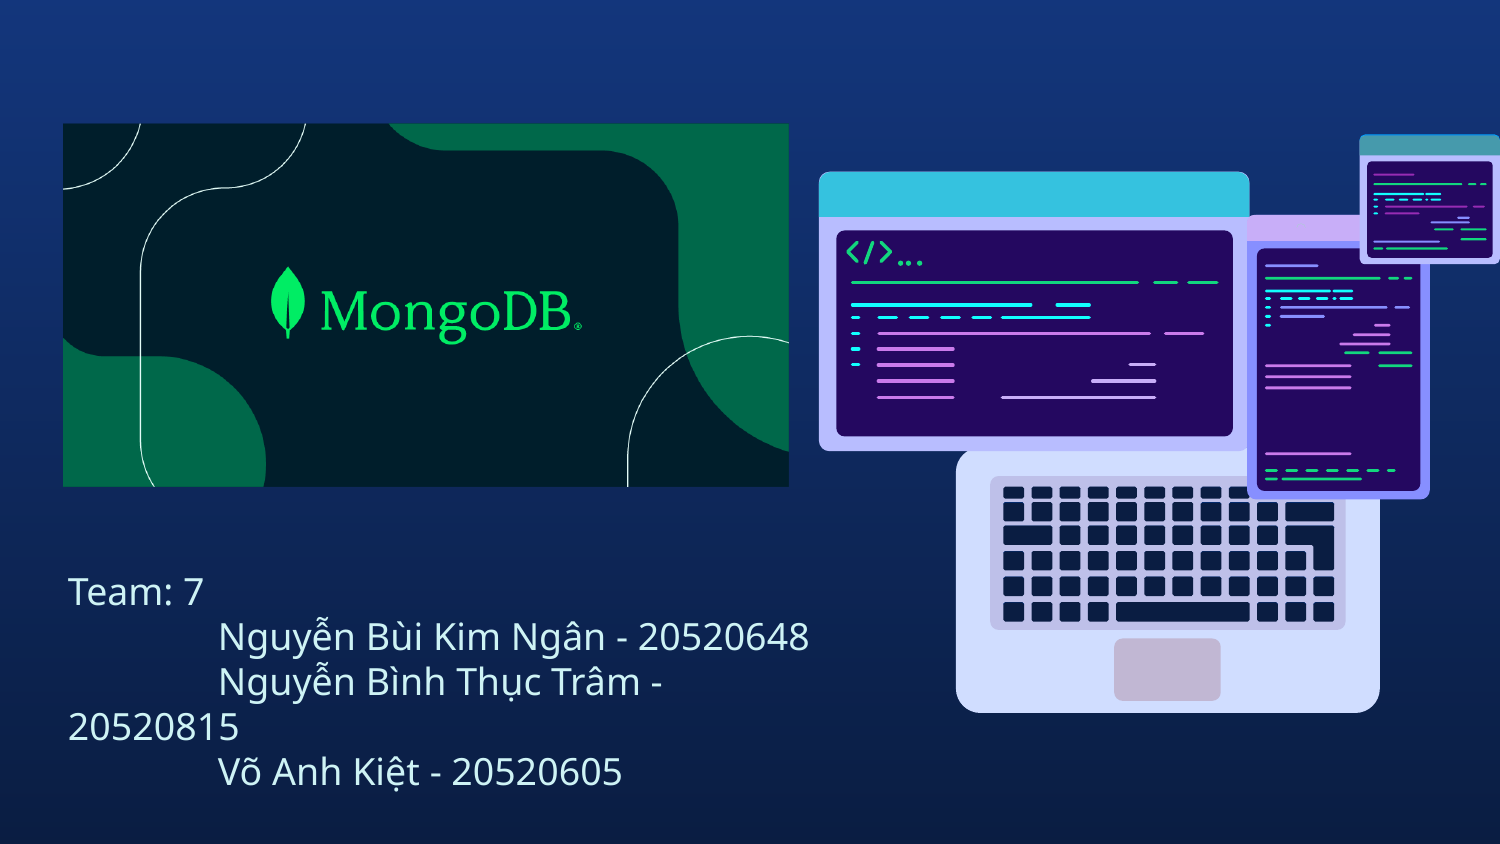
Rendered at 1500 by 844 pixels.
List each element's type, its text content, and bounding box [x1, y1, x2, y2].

text_box [1087, 525, 1109, 545]
text_box [1059, 486, 1081, 499]
text_box [1264, 452, 1352, 456]
text_box [1373, 323, 1391, 327]
text_box [1313, 577, 1335, 597]
text_box [1285, 526, 1335, 571]
text_box [1087, 502, 1109, 522]
text_box [1285, 503, 1335, 522]
text_box [1228, 503, 1250, 522]
text_box [1144, 576, 1166, 597]
text_box [1359, 156, 1500, 265]
text_box [1264, 289, 1332, 293]
text_box [1200, 503, 1222, 522]
text_box [1031, 551, 1053, 571]
text_box [1228, 577, 1250, 597]
text_box [1279, 314, 1325, 318]
text_box [1359, 135, 1500, 156]
text_box [1264, 375, 1352, 379]
text_box [1257, 603, 1278, 622]
text_box [1285, 577, 1307, 597]
text_box [1031, 576, 1053, 597]
text_box [1172, 576, 1194, 597]
text_box [1257, 526, 1278, 545]
text_box [1172, 486, 1194, 499]
text_box [1352, 333, 1391, 337]
text_box [1116, 576, 1137, 597]
text_box [1172, 551, 1194, 571]
text_box [1373, 192, 1425, 196]
text_box [1087, 486, 1109, 499]
text_box [1281, 477, 1363, 481]
text_box [1003, 525, 1053, 545]
text_box [1343, 351, 1370, 355]
text_box [1264, 276, 1381, 280]
text_box [955, 449, 1380, 713]
text_box [1144, 486, 1166, 499]
text_box [1200, 577, 1222, 597]
text_box [1003, 486, 1025, 499]
text_box [1264, 477, 1279, 481]
subtitle Team: 7 Nguyễn Bùi Kim Ngân - 20520648 Nguyễn Bình Thục Trâm - 20520815 Võ Anh Kiệt - 20520605 [52, 553, 848, 772]
text_box [1059, 502, 1081, 522]
text_box [1003, 603, 1025, 622]
text_box [1200, 488, 1222, 499]
text_box [1247, 241, 1430, 500]
text_box [1031, 502, 1053, 522]
text_box [1228, 488, 1250, 499]
text_box [916, 260, 923, 266]
text_box [1264, 386, 1352, 390]
text_box [1059, 551, 1081, 571]
text_box [1087, 551, 1109, 571]
text_box [1003, 577, 1025, 597]
text_box [905, 260, 912, 266]
text_box [1144, 502, 1166, 522]
text_box [1425, 192, 1442, 196]
text_box [1003, 552, 1025, 571]
text_box [1200, 552, 1222, 571]
text_box [1256, 248, 1421, 491]
text_box [818, 171, 1250, 217]
text_box [1339, 342, 1391, 346]
text_box [1228, 552, 1250, 571]
text_box [897, 260, 904, 266]
text_box [1059, 576, 1081, 597]
text_box [1116, 486, 1137, 499]
text_box [1257, 503, 1278, 522]
text_box [1031, 486, 1053, 499]
text_box [1378, 364, 1413, 368]
text_box [1031, 602, 1053, 622]
text_box [1144, 551, 1166, 571]
text_box [1087, 576, 1109, 597]
text_box [1172, 502, 1194, 522]
picture [63, 122, 790, 487]
text_box [1200, 526, 1222, 545]
text_box [1114, 638, 1221, 701]
text_box [990, 476, 1346, 630]
text_box [1059, 525, 1081, 545]
text_box [1228, 526, 1250, 545]
text_box [1285, 603, 1307, 622]
text_box [1388, 276, 1400, 280]
text_box [1332, 289, 1354, 293]
text_box [1144, 525, 1166, 545]
text_box [1247, 214, 1359, 241]
text_box [1367, 161, 1493, 258]
text_box [818, 217, 1248, 452]
text_box [1378, 351, 1413, 355]
text_box [1403, 276, 1413, 280]
text_box [1116, 551, 1137, 571]
text_box [1257, 577, 1278, 597]
text_box [836, 230, 1233, 437]
text_box [1264, 264, 1319, 268]
text_box [1313, 603, 1335, 622]
text_box [1116, 502, 1137, 522]
text_box [1059, 602, 1081, 622]
text_box [1257, 552, 1278, 571]
text_box [1116, 602, 1250, 622]
text_box [1003, 503, 1025, 522]
text_box [1087, 602, 1109, 622]
text_box [1264, 364, 1352, 368]
text_box [1116, 525, 1137, 545]
text_box [1172, 525, 1194, 545]
